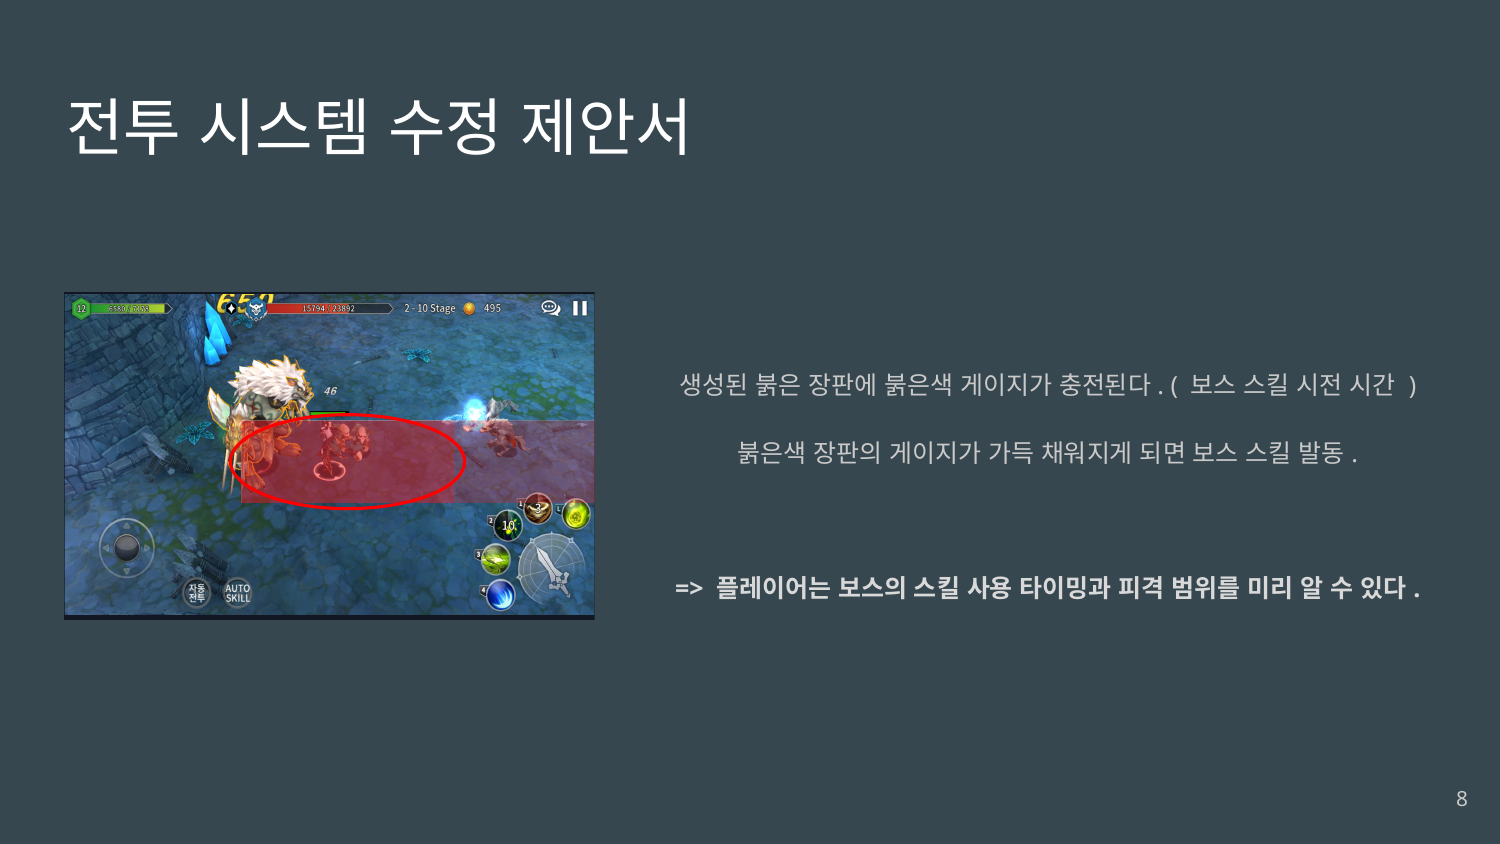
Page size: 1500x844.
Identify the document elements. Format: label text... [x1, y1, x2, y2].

picture [63, 292, 595, 620]
slide_number ‹#› [1392, 767, 1483, 833]
title 전투 시스템 수정 제안서 [51, 72, 1449, 167]
list 생성된 붉은 장판에 붉은색 게이지가 충전된다. ( 보스 스킬 시전 시간 ) 붉은색 장판의 게이지가 가득 채워지게 되면 보스 스킬 발동. => 플레이어는 보스의 스킬 사용 타이밍과 피격 범위를 미리 알 수 있다. [634, 350, 1462, 743]
